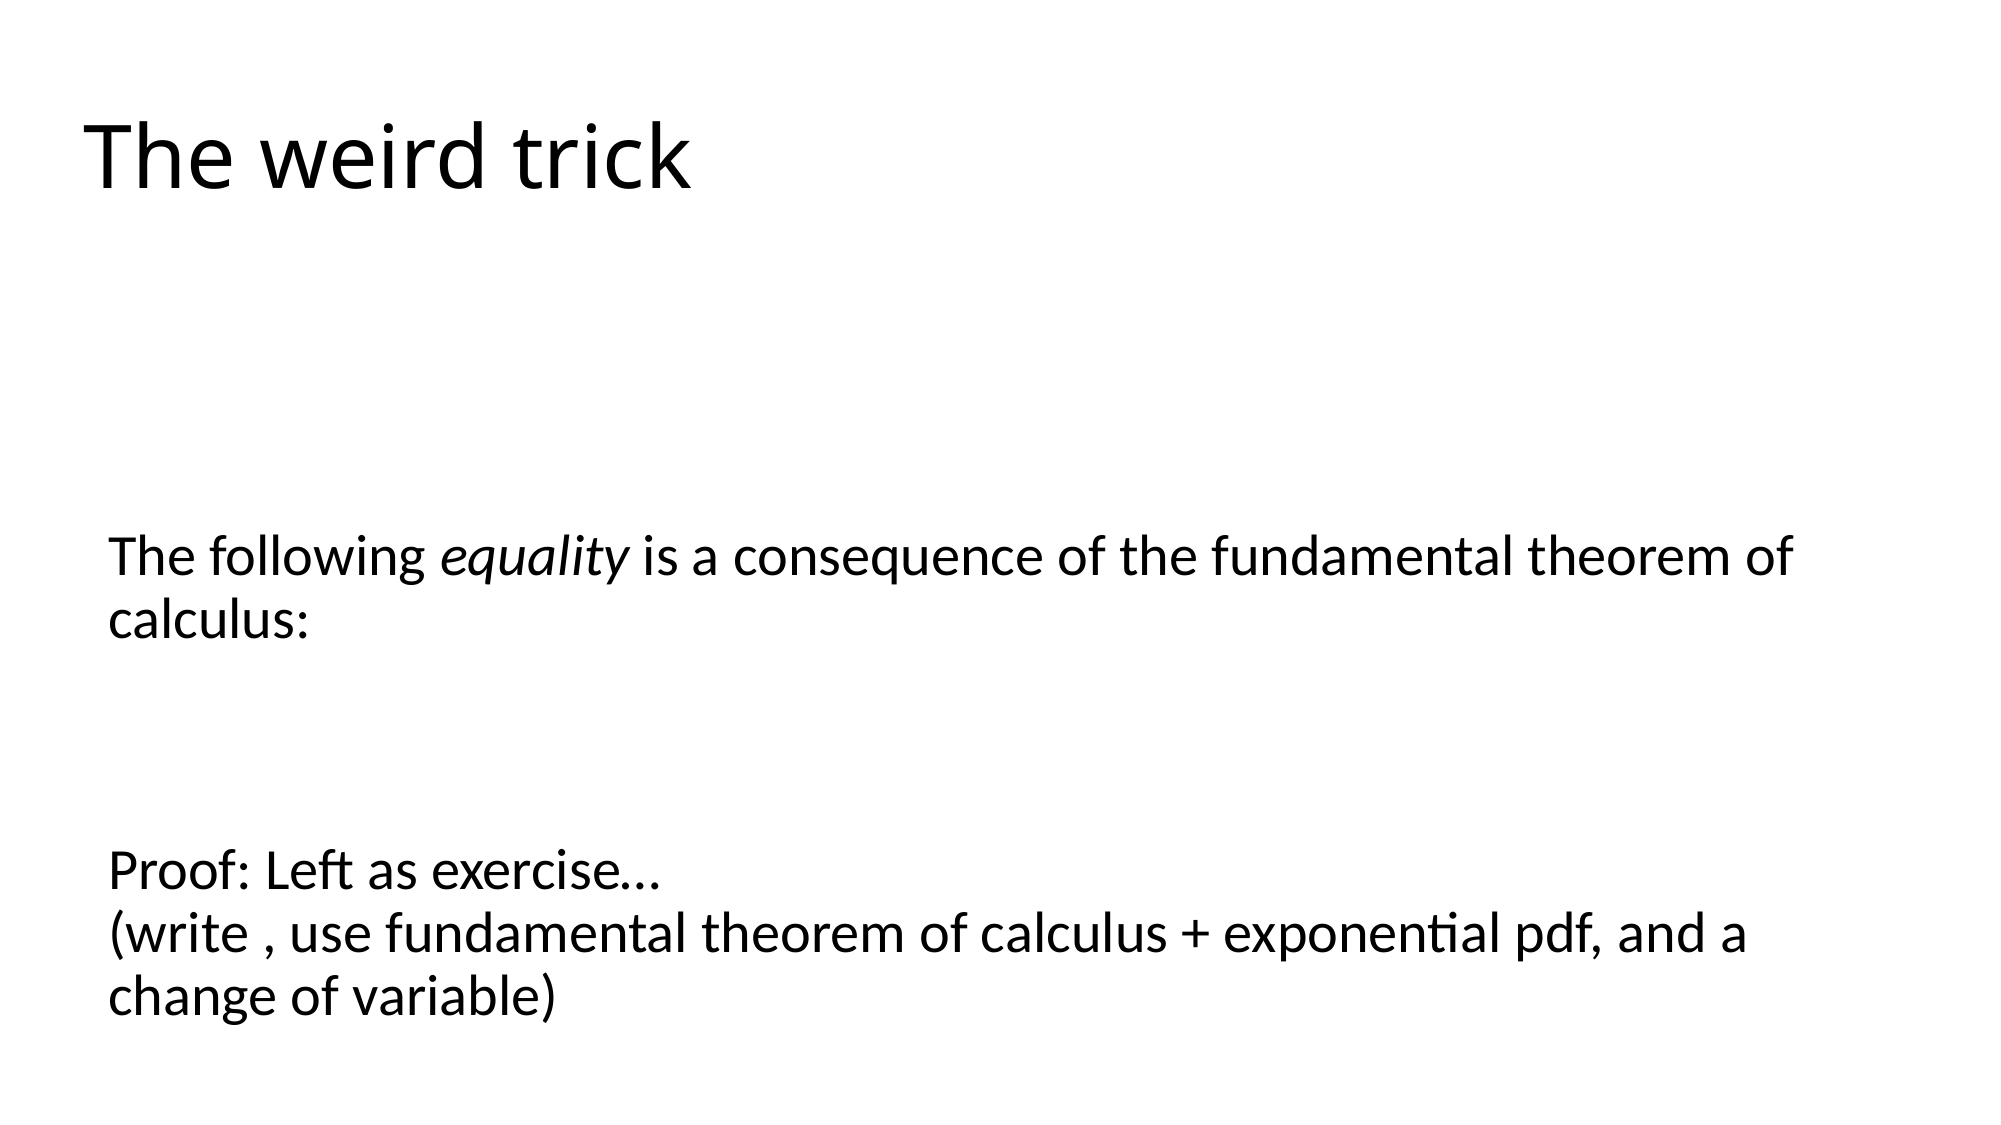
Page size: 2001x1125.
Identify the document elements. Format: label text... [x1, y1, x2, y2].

title The weird trick [68, 97, 1932, 223]
